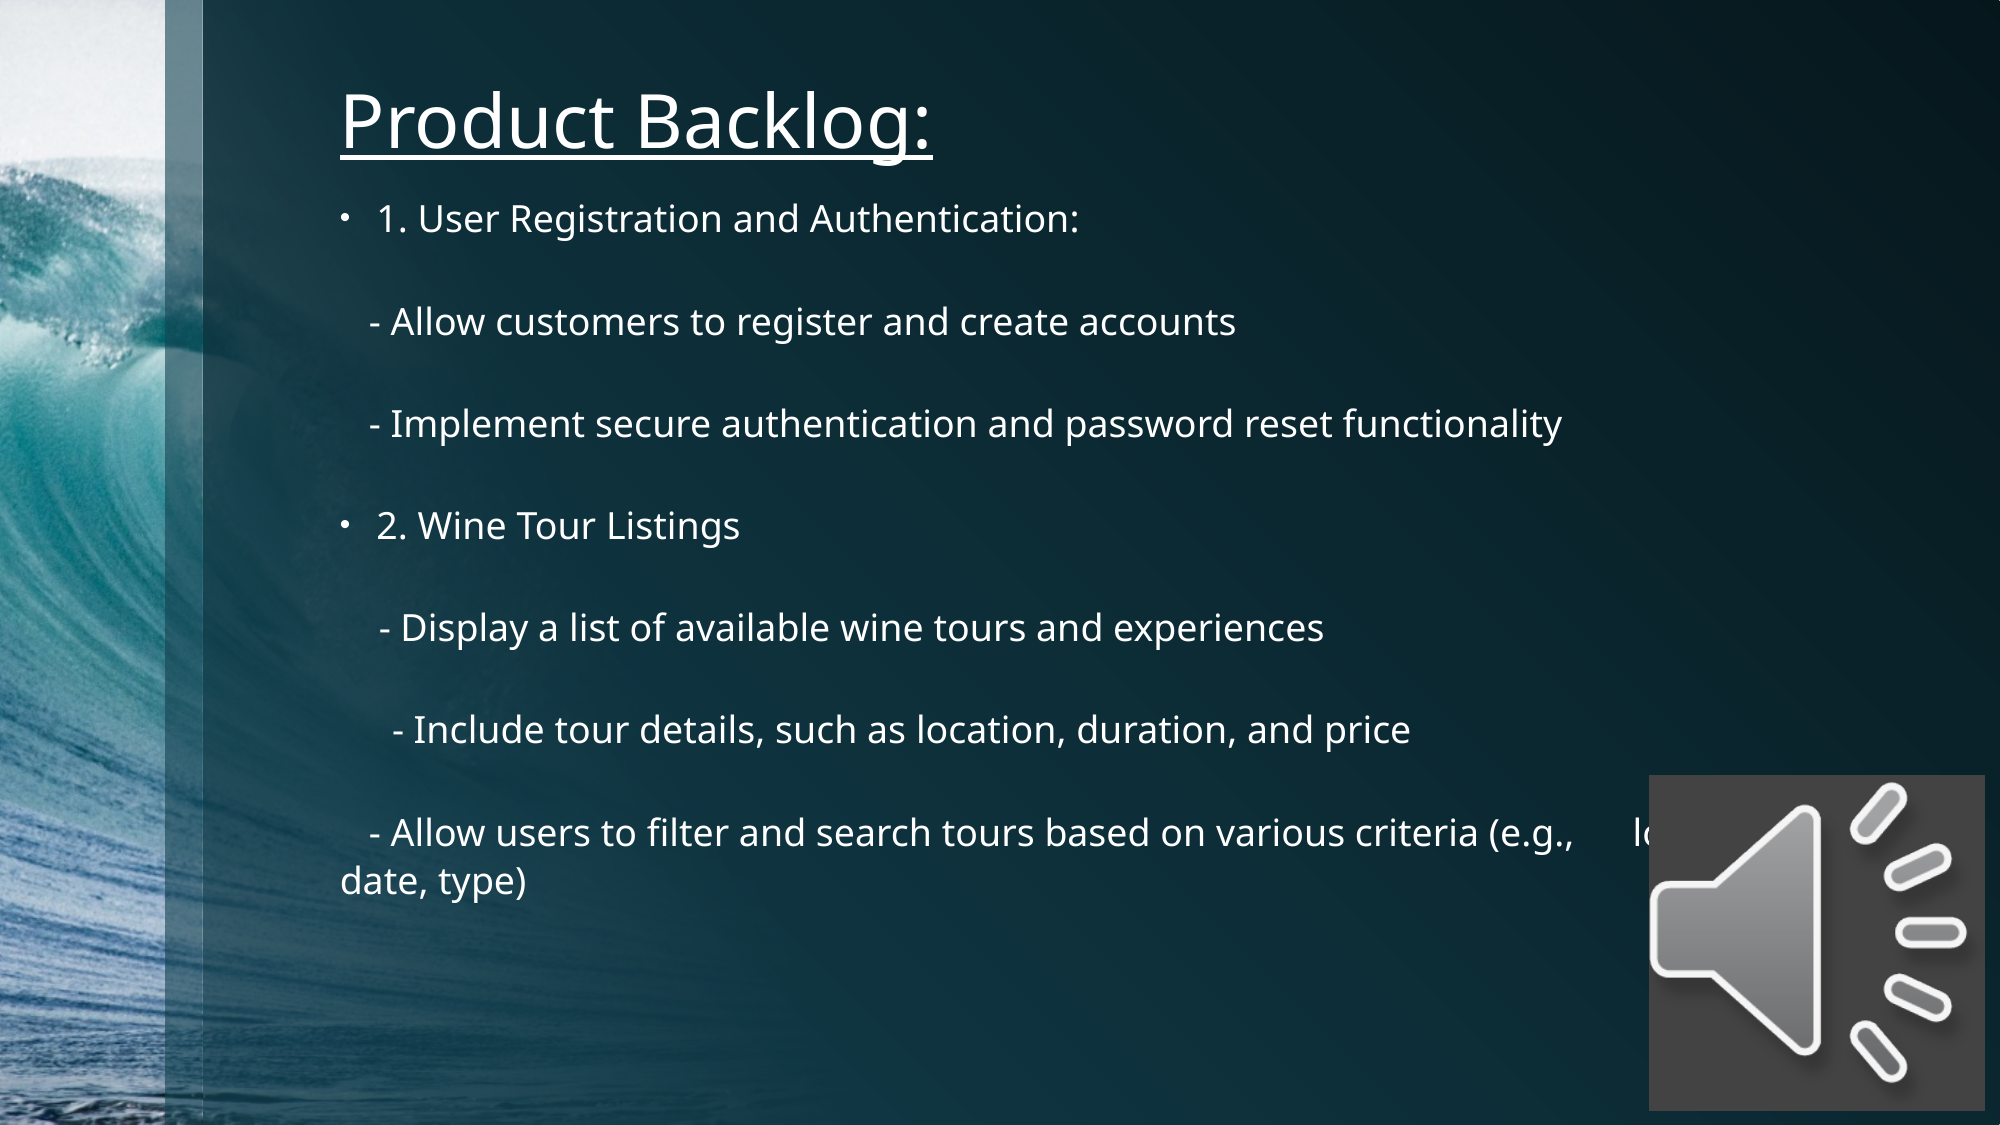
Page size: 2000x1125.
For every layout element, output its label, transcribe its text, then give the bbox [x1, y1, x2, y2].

list 1. User Registration and Authentication: - Allow customers to register and create accounts - Implement secure authentication and password reset functionality 2. Wine Tour Listings - Display a list of available wine tours and experiences - Include tour details, such as location, duration, and price - Allow users to filter and search tours based on various criteria (e.g., location, date, type) [324, 184, 1825, 1025]
title Product Backlog: [324, 62, 1825, 173]
picture [0, 0, 2000, 1125]
